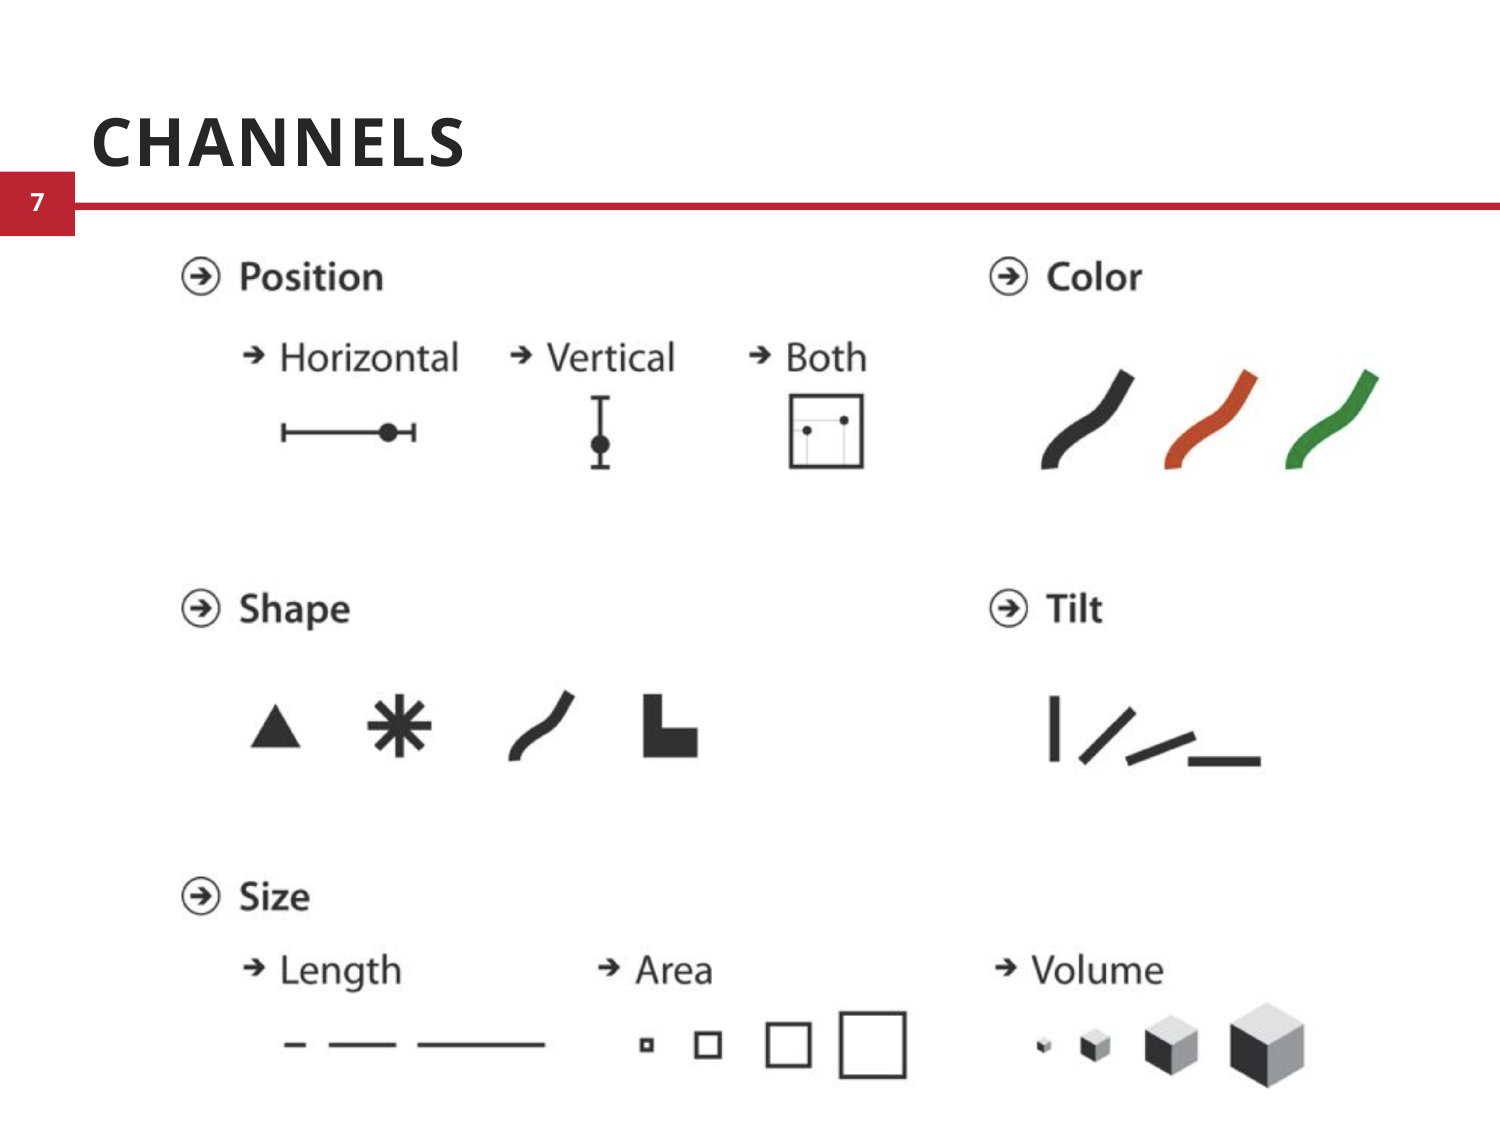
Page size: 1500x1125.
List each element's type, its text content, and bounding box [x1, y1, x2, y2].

picture [124, 224, 1401, 1101]
title Channels [75, 56, 1425, 188]
